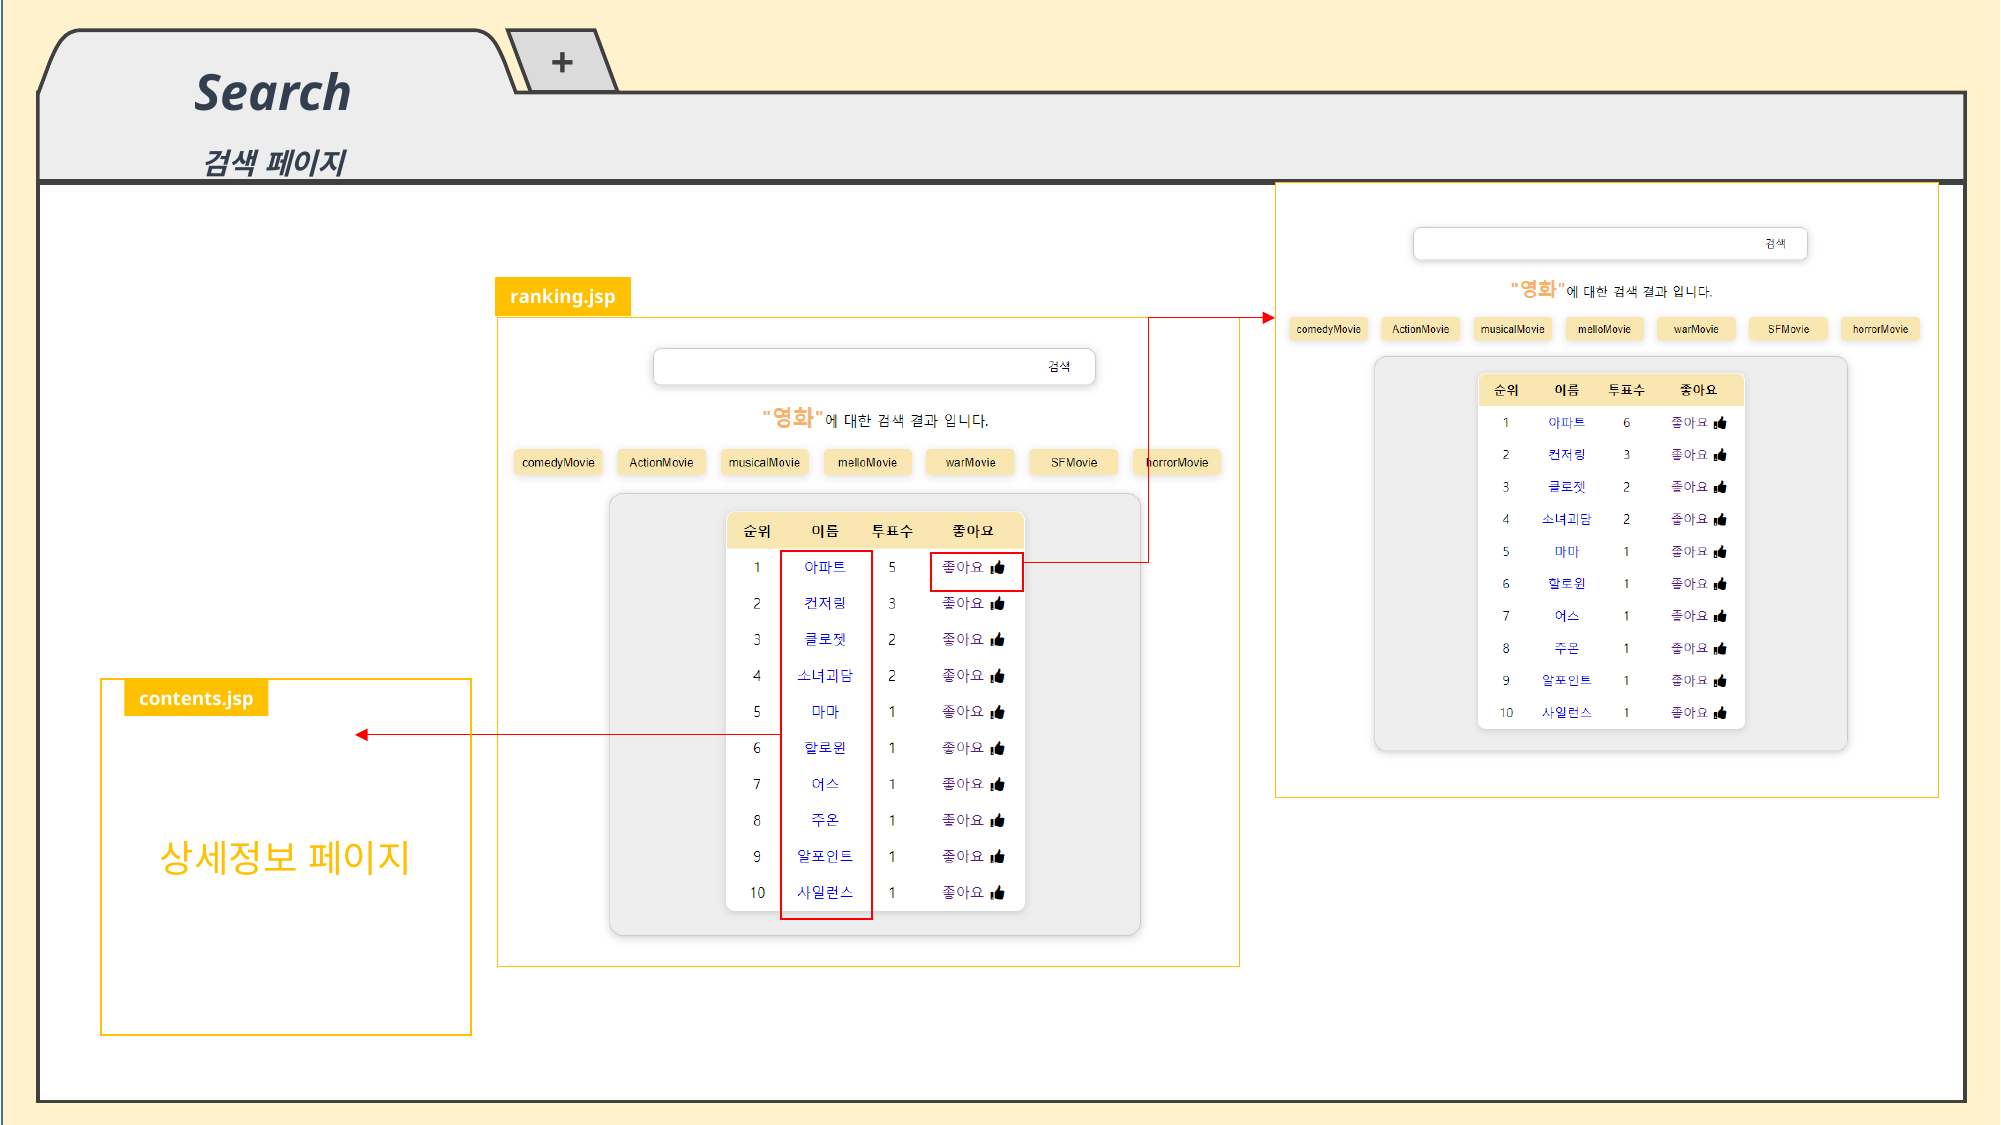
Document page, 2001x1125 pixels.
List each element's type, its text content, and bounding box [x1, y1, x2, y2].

text_box Search [82, 23, 465, 120]
text_box [1, 0, 2000, 1125]
picture [1274, 182, 1939, 798]
picture [497, 317, 1240, 967]
text_box ranking.jsp [495, 277, 631, 316]
text_box + [506, 29, 620, 93]
text_box [37, 183, 1966, 1103]
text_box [100, 678, 472, 1036]
text_box 검색 페이지 [82, 120, 465, 188]
text_box [465, 29, 1967, 183]
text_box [1022, 317, 1274, 563]
text_box [36, 29, 82, 183]
